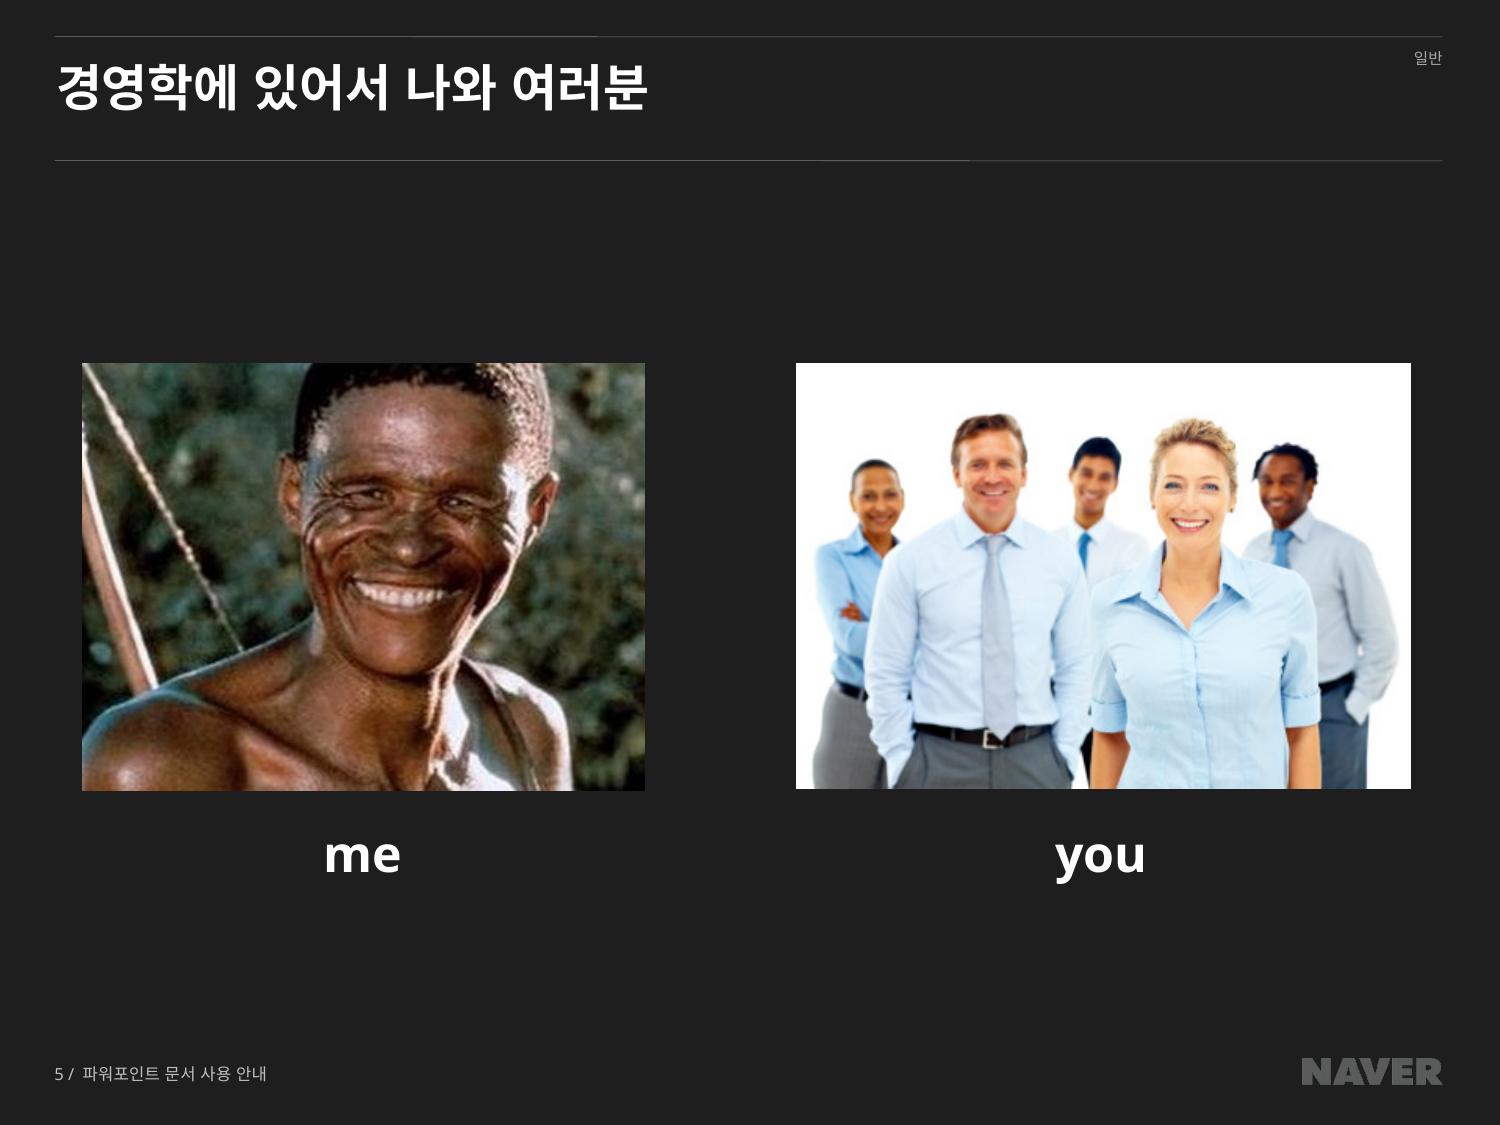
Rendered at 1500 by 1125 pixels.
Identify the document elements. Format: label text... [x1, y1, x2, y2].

picture [796, 363, 1412, 789]
picture [81, 363, 645, 792]
picture [1302, 1058, 1443, 1085]
text_box you [796, 795, 1407, 864]
list me [82, 798, 645, 864]
title 경영학에 있어서 나와 여러분 [41, 49, 1459, 125]
